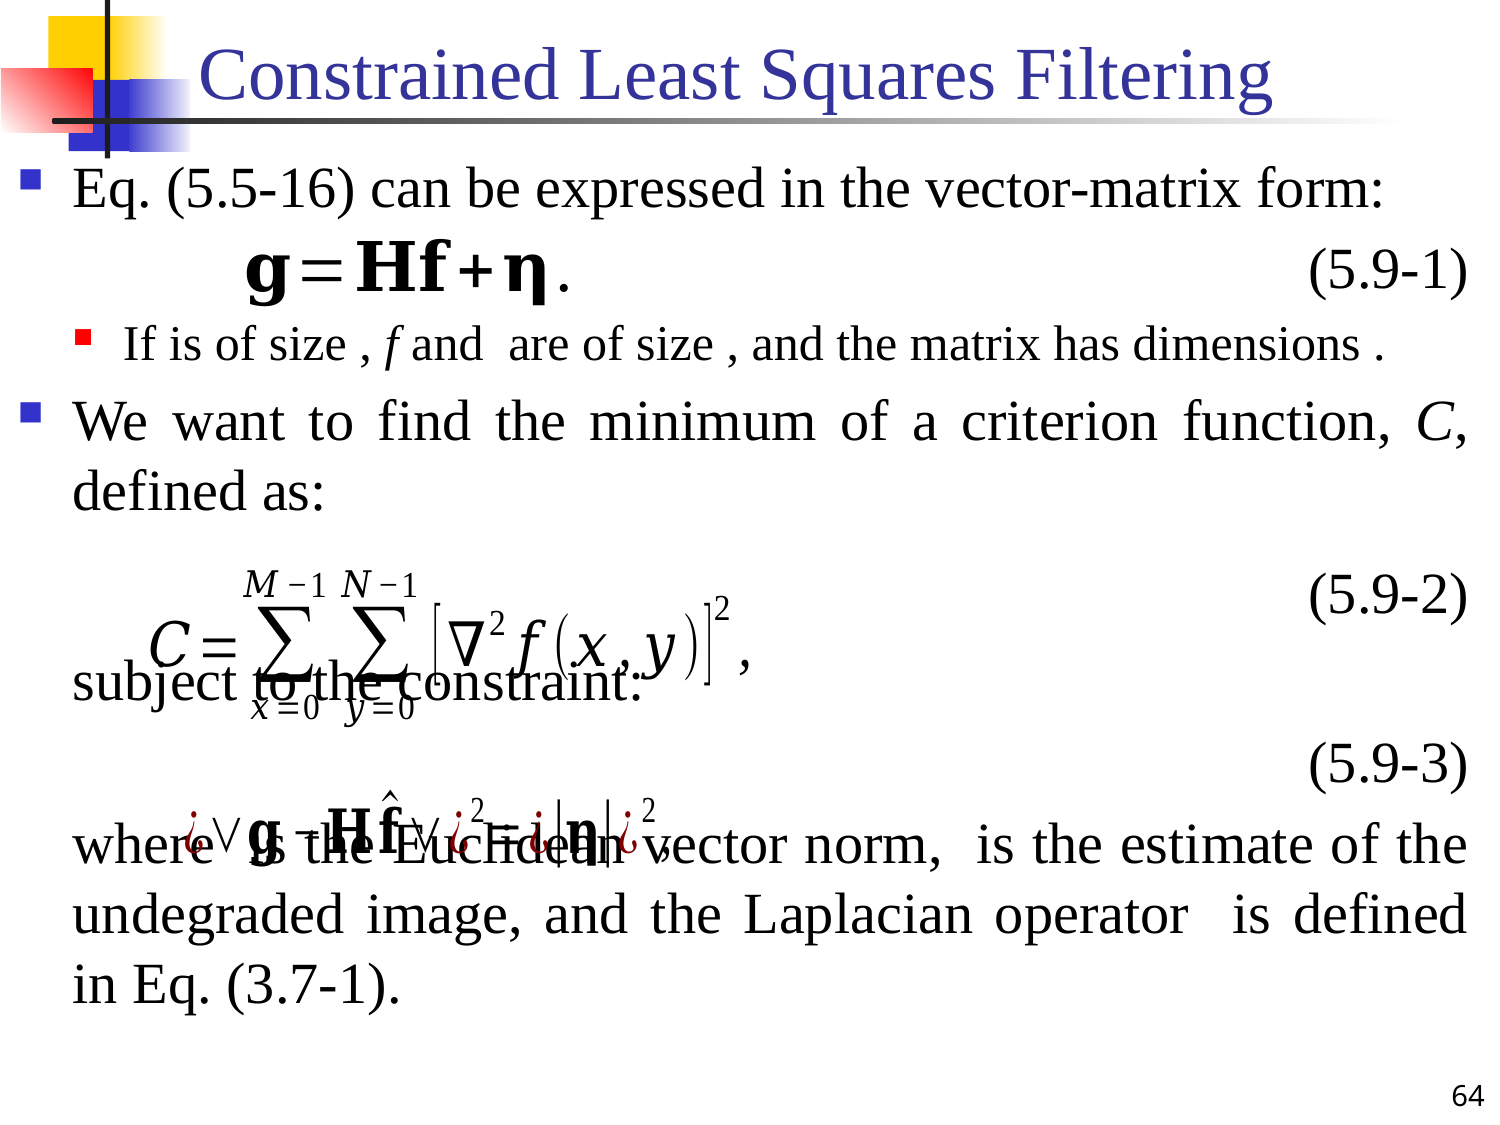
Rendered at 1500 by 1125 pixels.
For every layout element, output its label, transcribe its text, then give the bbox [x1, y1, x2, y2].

title Constrained Least Squares Filtering [183, 0, 1462, 122]
slide_number 64 [1234, 1082, 1500, 1125]
